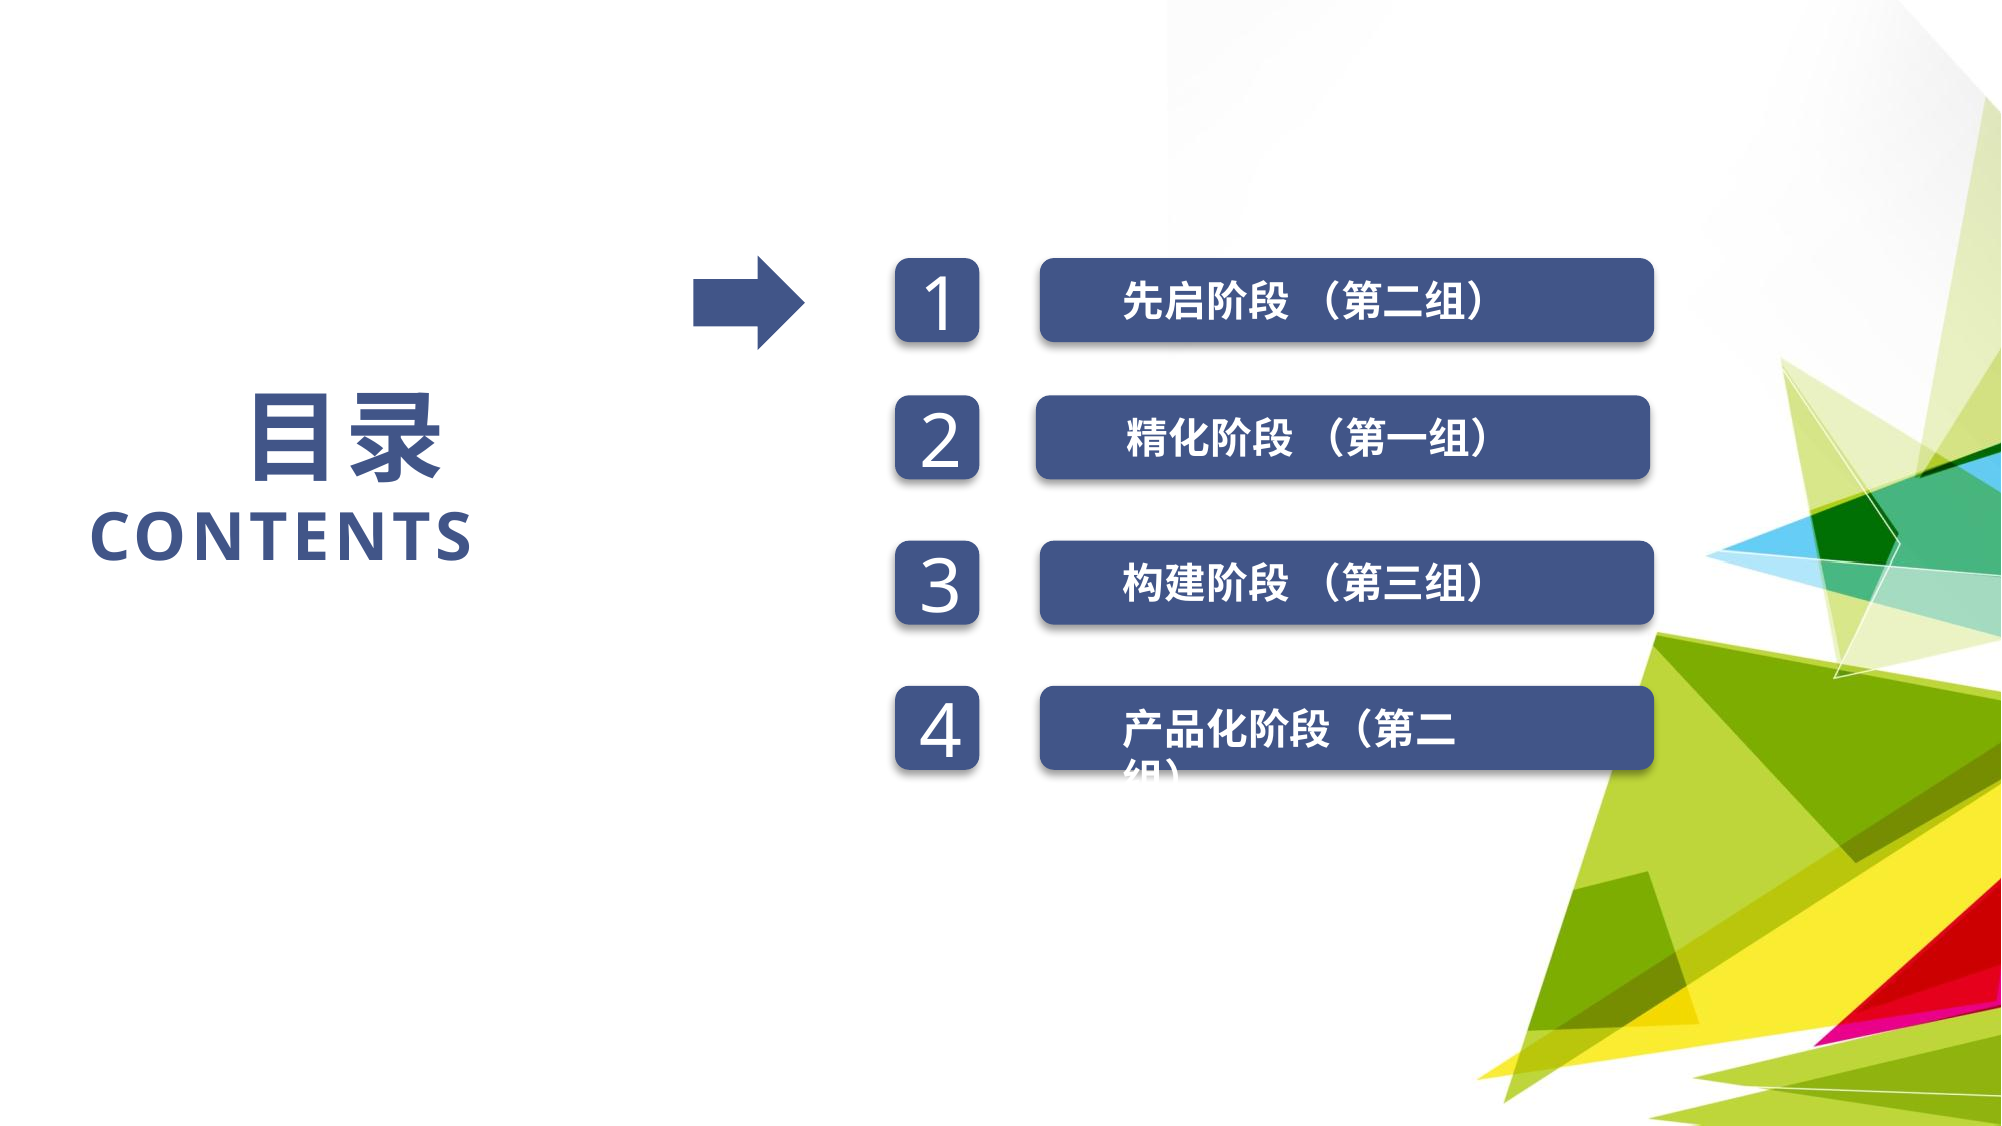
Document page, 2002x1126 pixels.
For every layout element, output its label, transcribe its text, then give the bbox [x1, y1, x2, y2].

text_box 4 [893, 684, 981, 772]
picture [0, 0, 2001, 1126]
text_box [1035, 395, 1651, 480]
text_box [1039, 540, 1655, 625]
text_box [1039, 685, 1655, 770]
text_box 3 [893, 539, 981, 626]
text_box 1 [893, 256, 981, 344]
text_box [692, 254, 806, 352]
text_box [1039, 257, 1655, 343]
text_box 2 [893, 394, 981, 481]
text_box 目录 CONTENTS [31, 364, 493, 584]
